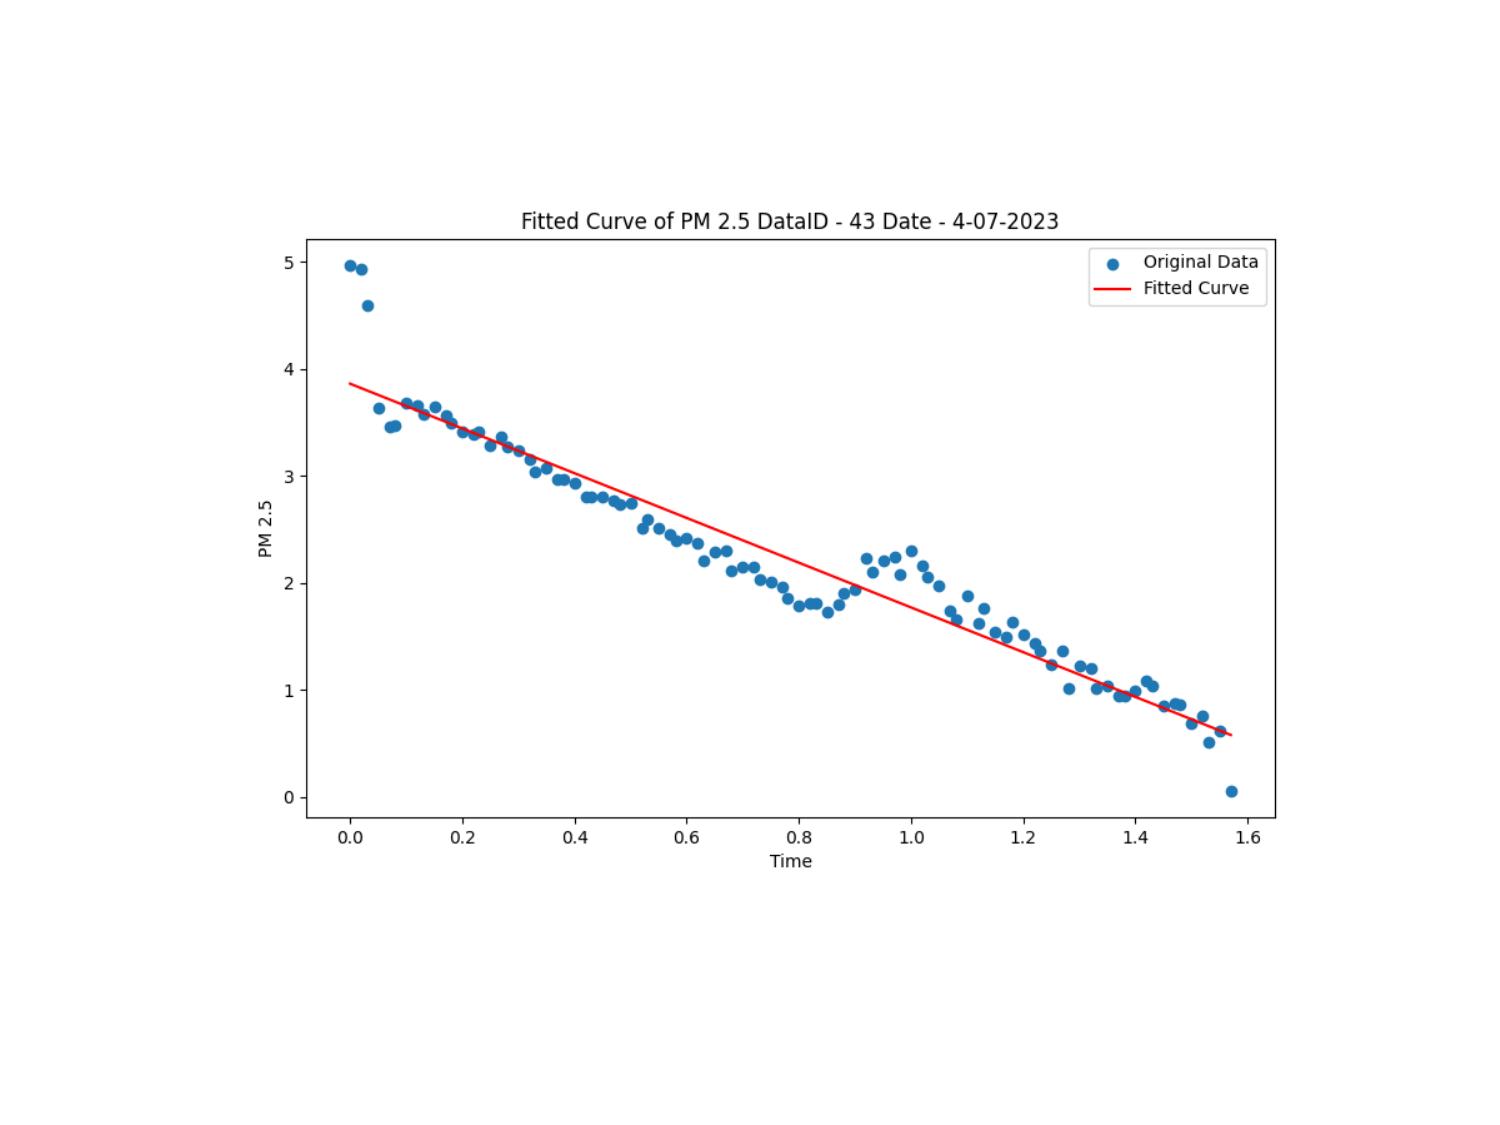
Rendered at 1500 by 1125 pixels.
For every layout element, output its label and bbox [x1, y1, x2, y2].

picture [149, 149, 1401, 901]
